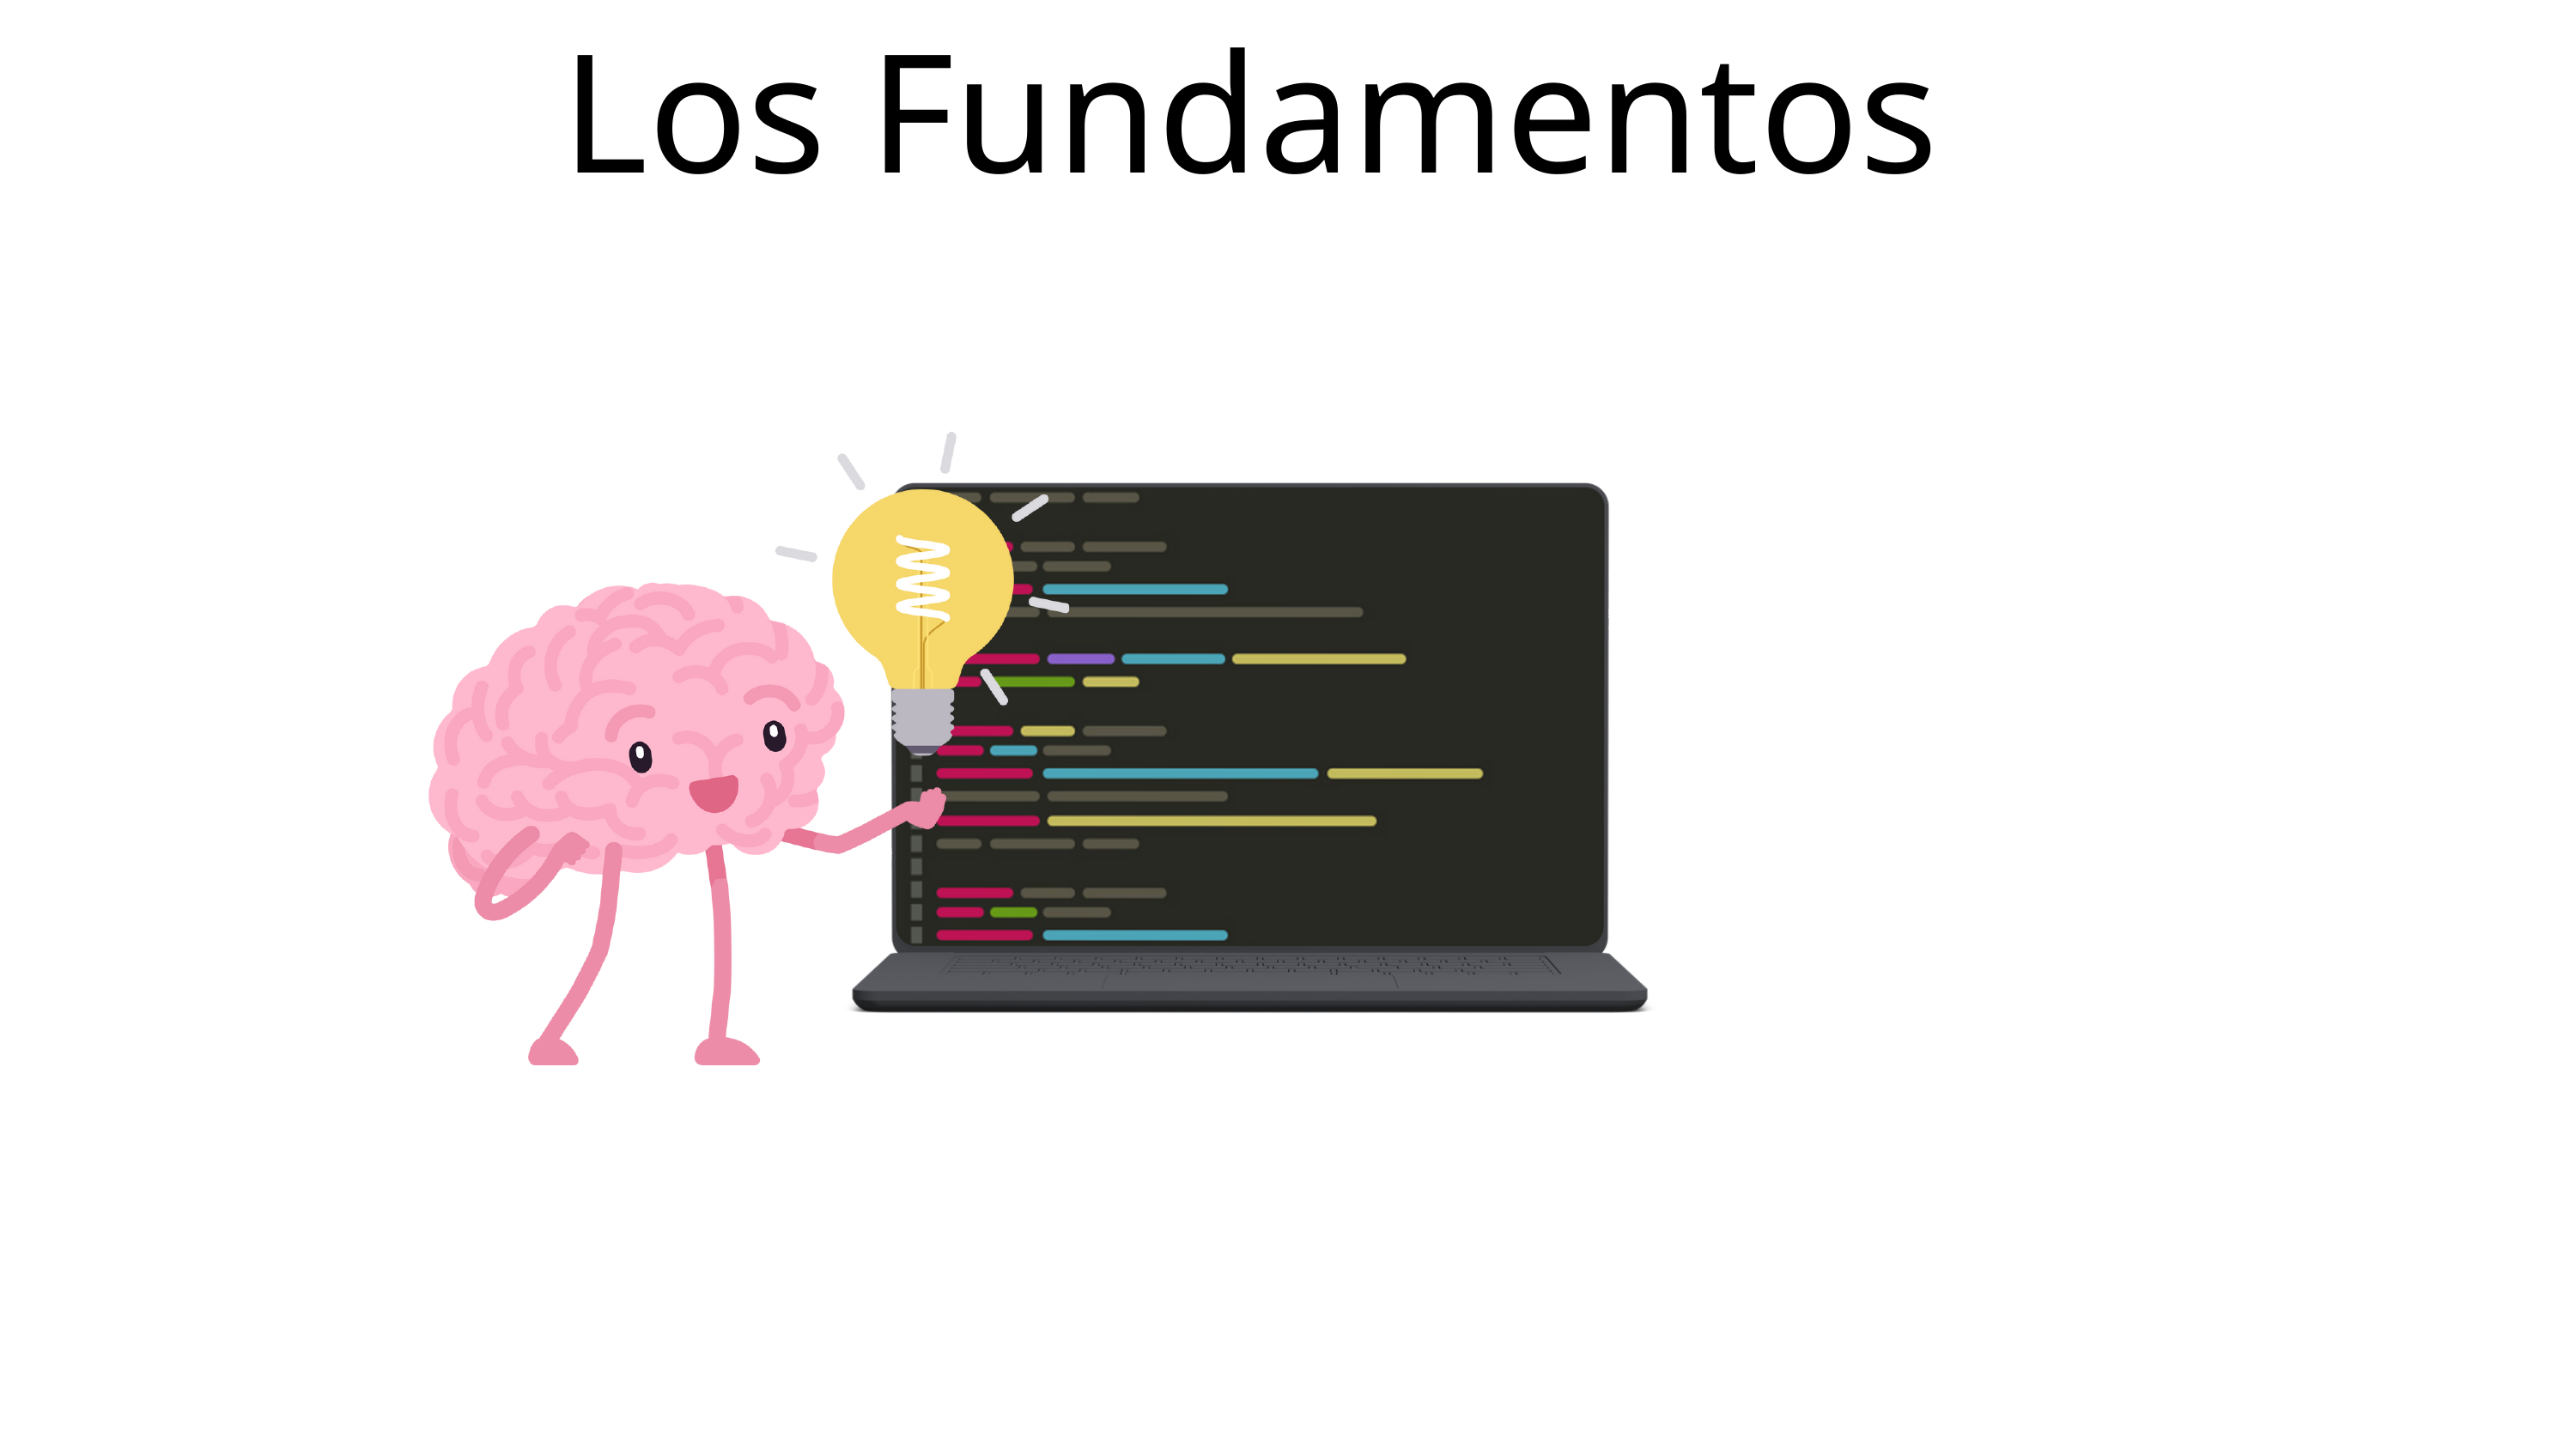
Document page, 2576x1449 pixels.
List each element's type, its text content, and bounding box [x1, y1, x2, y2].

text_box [835, 482, 1665, 1015]
text_box [428, 432, 1070, 1065]
text_box Los Fundamentos [537, 0, 1964, 207]
